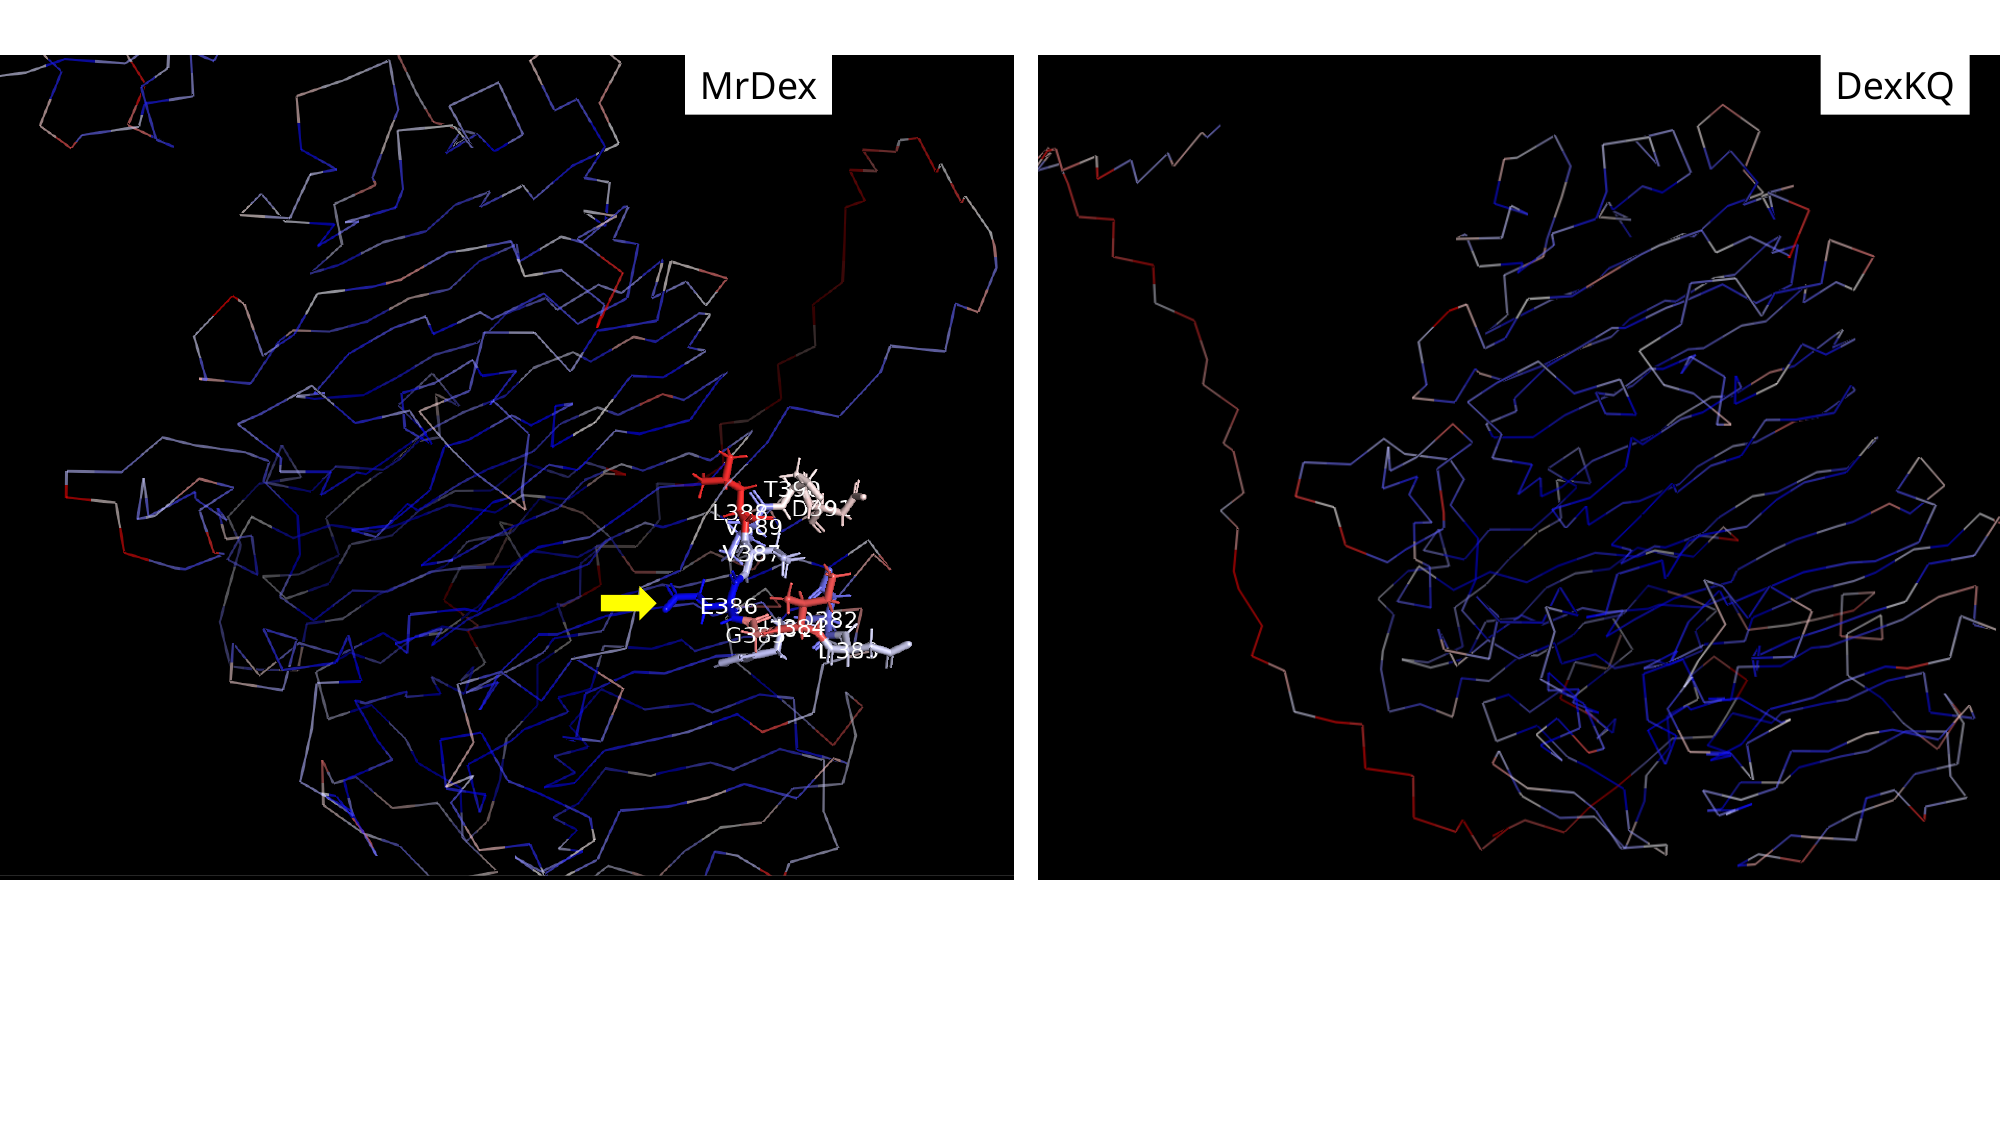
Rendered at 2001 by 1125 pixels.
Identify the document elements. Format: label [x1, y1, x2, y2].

text_box [1037, 54, 2000, 881]
text_box [0, 54, 1014, 881]
